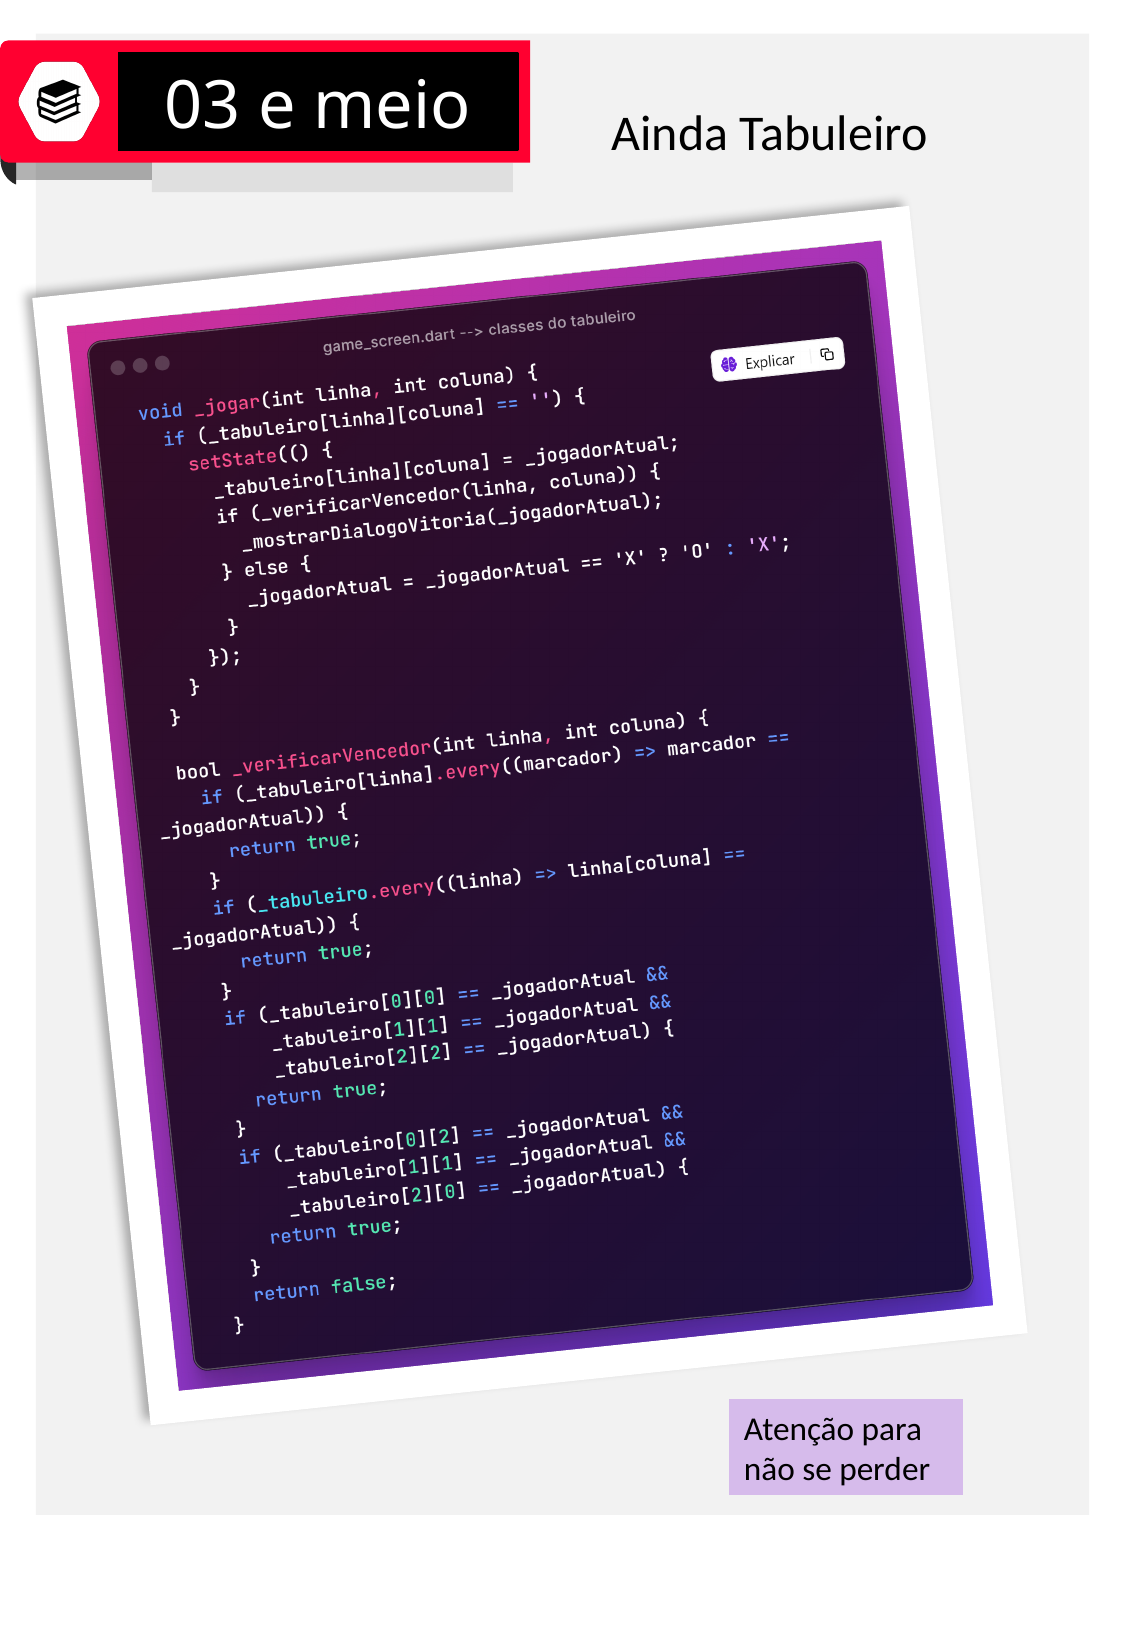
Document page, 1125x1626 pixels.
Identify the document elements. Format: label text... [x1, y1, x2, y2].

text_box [0, 40, 530, 192]
text_box Atenção para não se perder [729, 1399, 963, 1495]
text_box Ainda Tabuleiro [596, 93, 943, 168]
picture [67, 242, 993, 1390]
